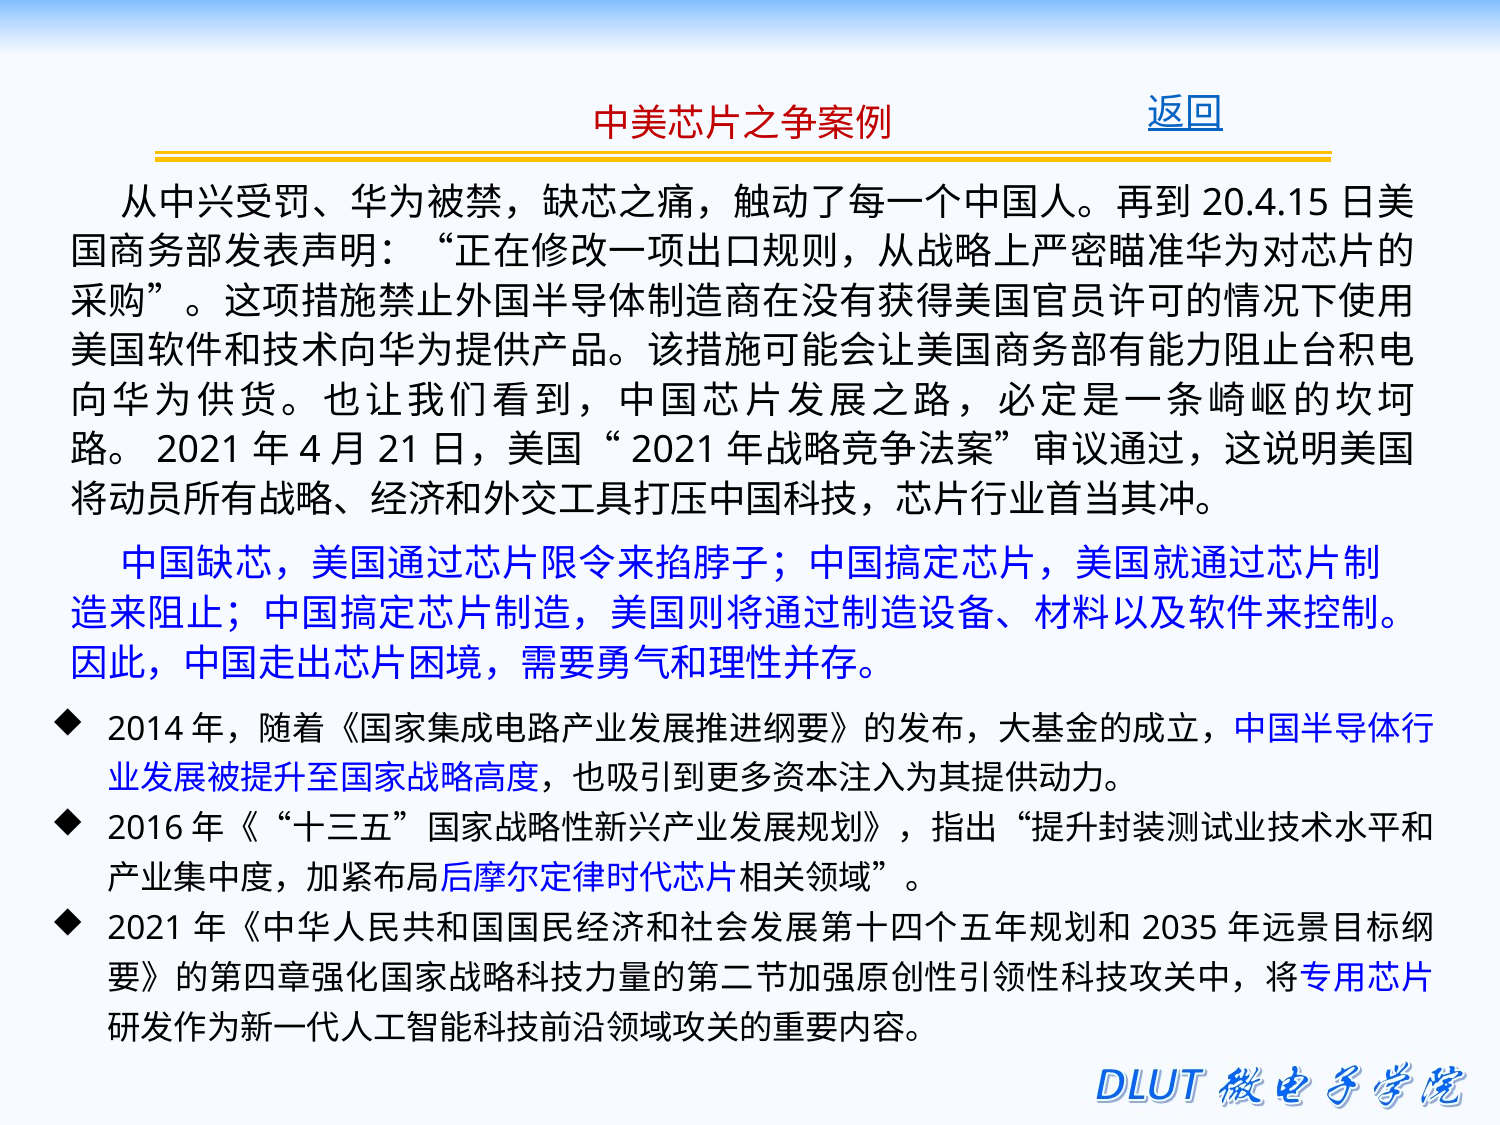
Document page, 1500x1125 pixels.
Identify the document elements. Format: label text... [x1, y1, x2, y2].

text_box 中国缺芯，美国通过芯片限令来掐脖子；中国搞定芯片，美国就通过芯片制造来阻止；中国搞定芯片制造，美国则将通过制造设备、材料以及软件来控制。因此，中国走出芯片困境，需要勇气和理性并存。 [55, 527, 1396, 689]
text_box 从中兴受罚、华为被禁，缺芯之痛，触动了每一个中国人。再到20.4.15日美国商务部发表声明：“正在修改一项出口规则，从战略上严密瞄准华为对芯片的采购”。这项措施禁止外国半导体制造商在没有获得美国官员许可的情况下使用美国软件和技术向华为提供产品。该措施可能会让美国商务部有能力阻止台积电向华为供货。也让我们看到，中国芯片发展之路，必定是一条崎岖的坎坷路。2021年4月21日，美国“2021年战略竞争法案”审议通过，这说明美国将动员所有战略、经济和外交工具打压中国科技，芯片行业首当其冲。 [55, 166, 1430, 528]
text_box 中美芯片之争案例 [577, 92, 908, 152]
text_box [154, 152, 1332, 160]
text_box 2014年，随着《国家集成电路产业发展推进纲要》的发布，大基金的成立，中国半导体行业发展被提升至国家战略高度，也吸引到更多资本注入为其提供动力。 2016年《“十三五”国家战略性新兴产业发展规划》，指出“提升封装测试业技术水平和产业集中度，加紧布局后摩尔定律时代芯片相关领域”。 2021年《中华人民共和国国民经济和社会发展第十四个五年规划和2035年远景目标纲要》的第四章强化国家战略科技力量的第二节加强原创性引领性科技攻关中，将专用芯片研发作为新一代人工智能科技前沿领域攻关的重要内容。 [36, 689, 1450, 1054]
text_box 返回 [1133, 80, 1313, 150]
picture [0, 0, 1500, 1125]
